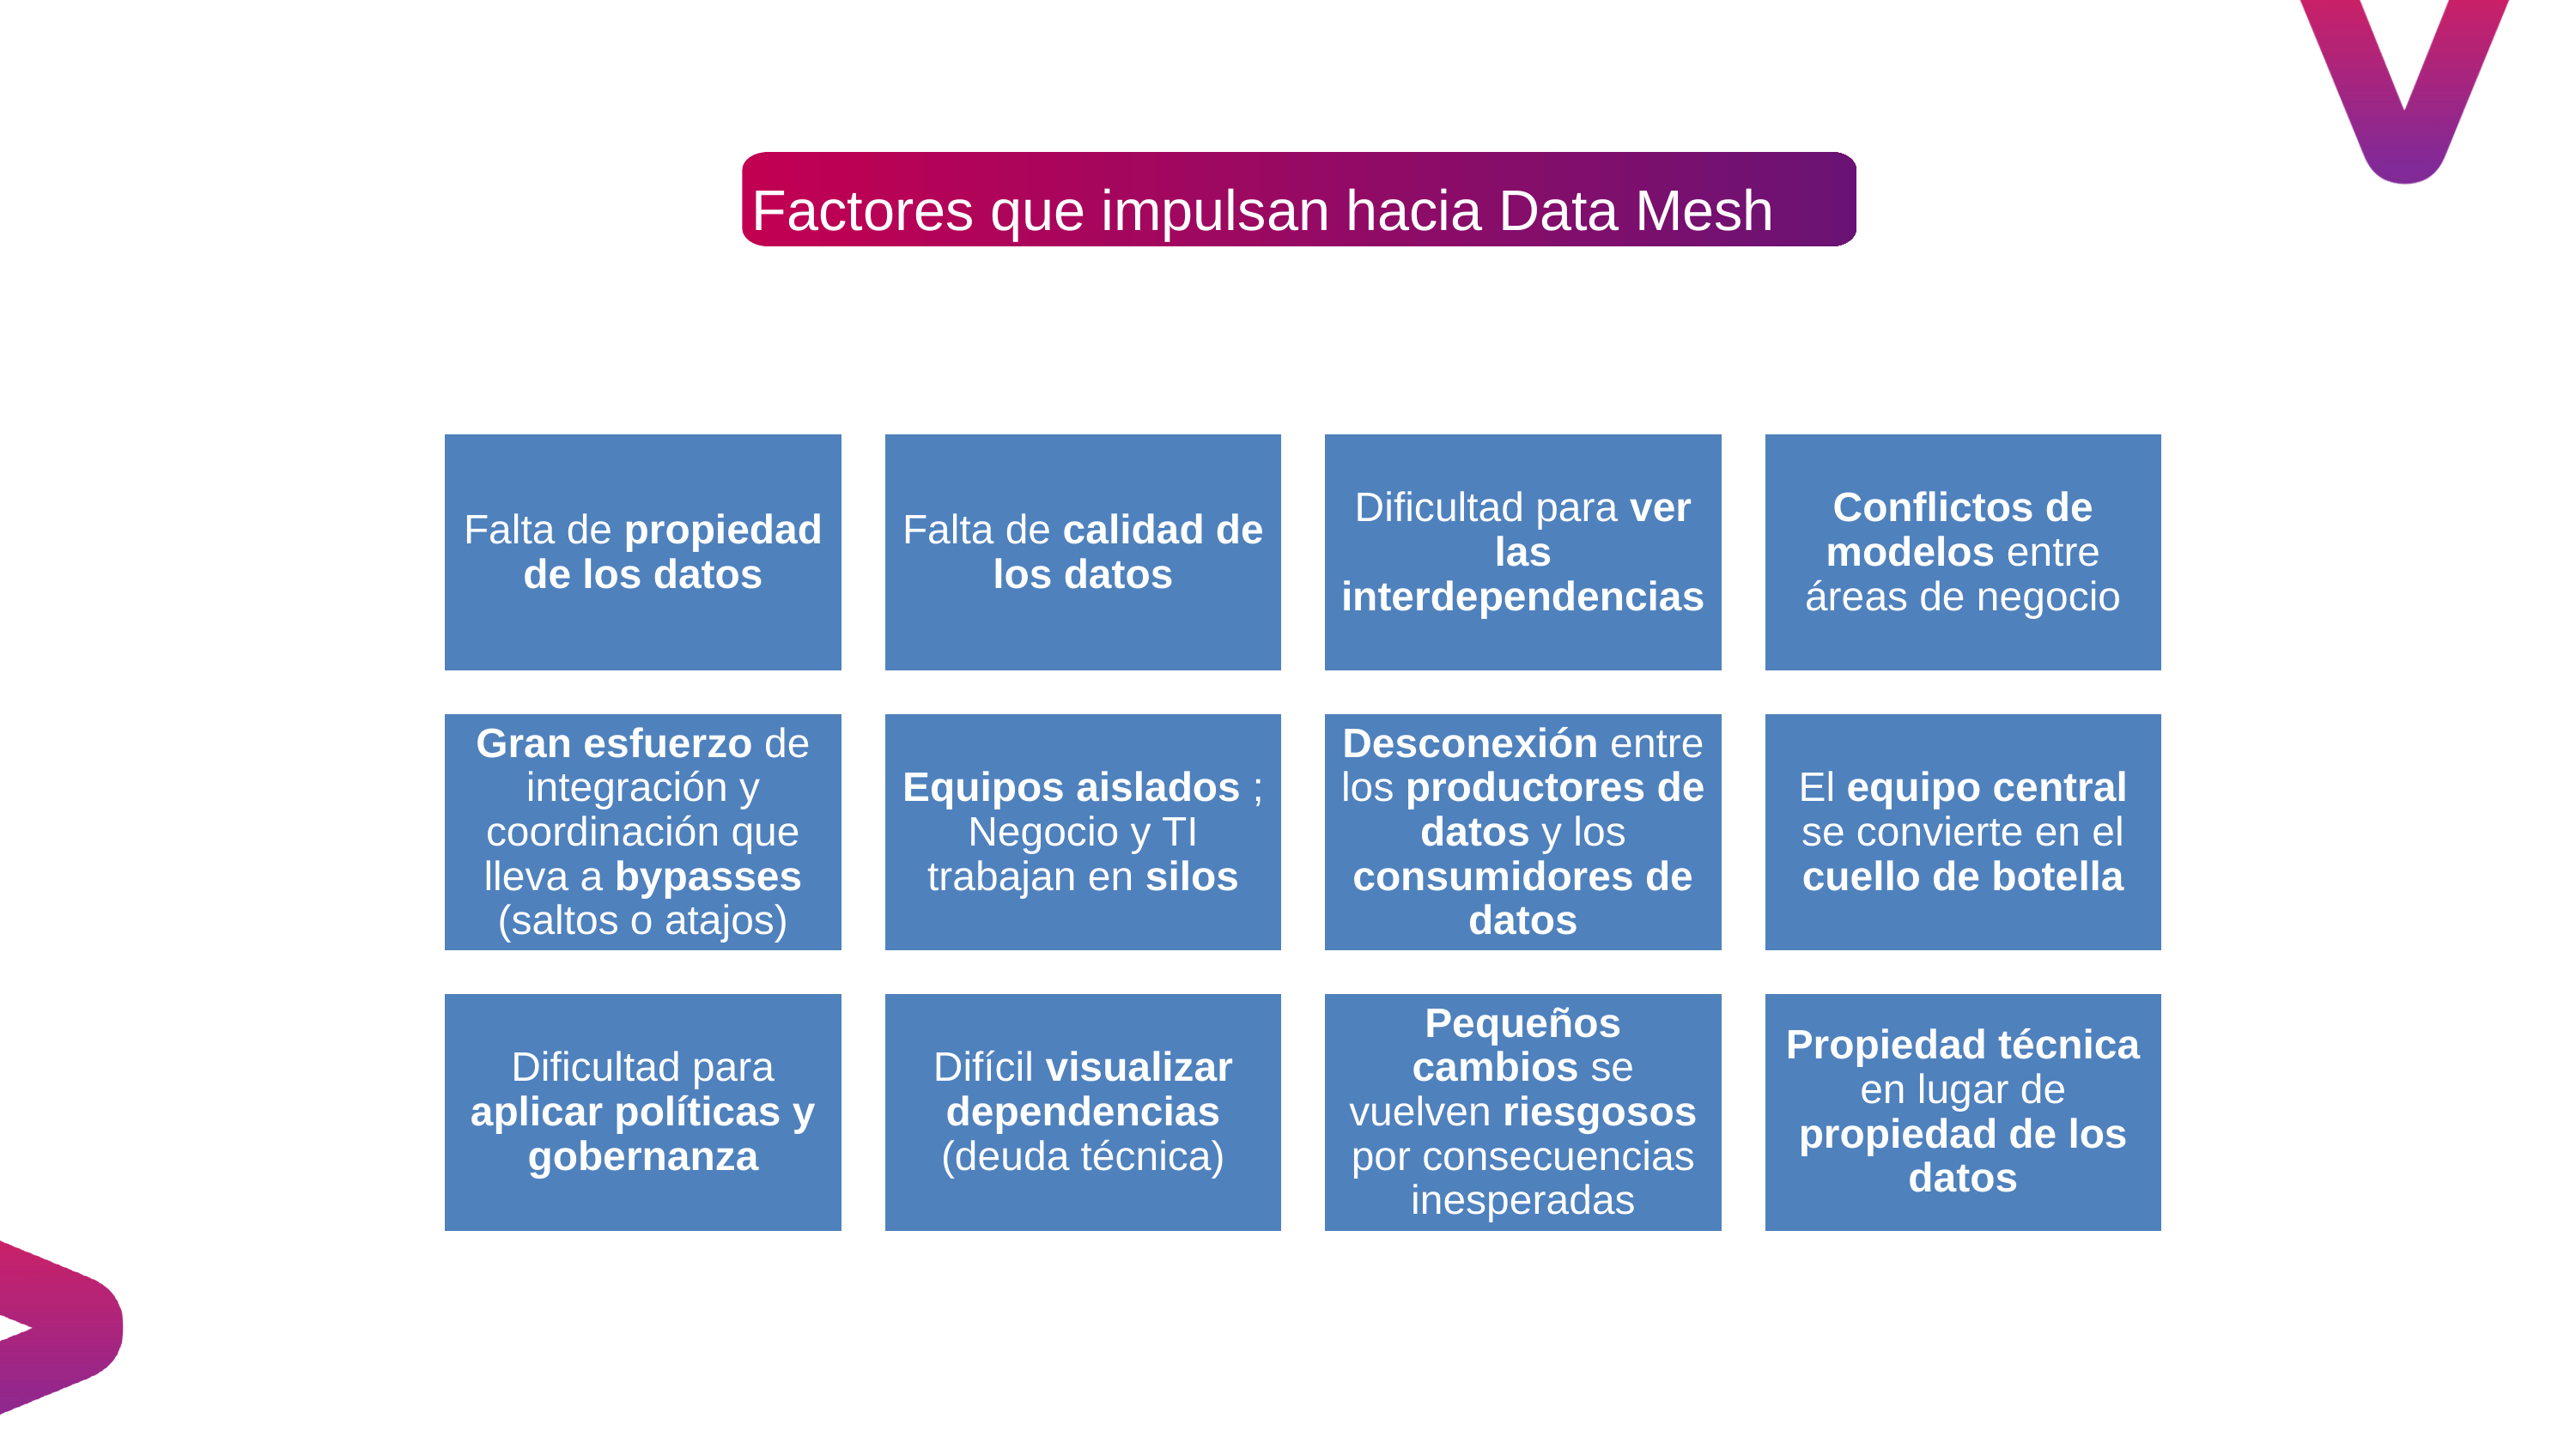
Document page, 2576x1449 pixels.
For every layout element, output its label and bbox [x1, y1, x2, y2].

text_box [659, 117, 1856, 406]
text_box [0, 1184, 126, 1449]
text_box [2291, 0, 2518, 188]
text_box [395, 432, 2211, 1234]
